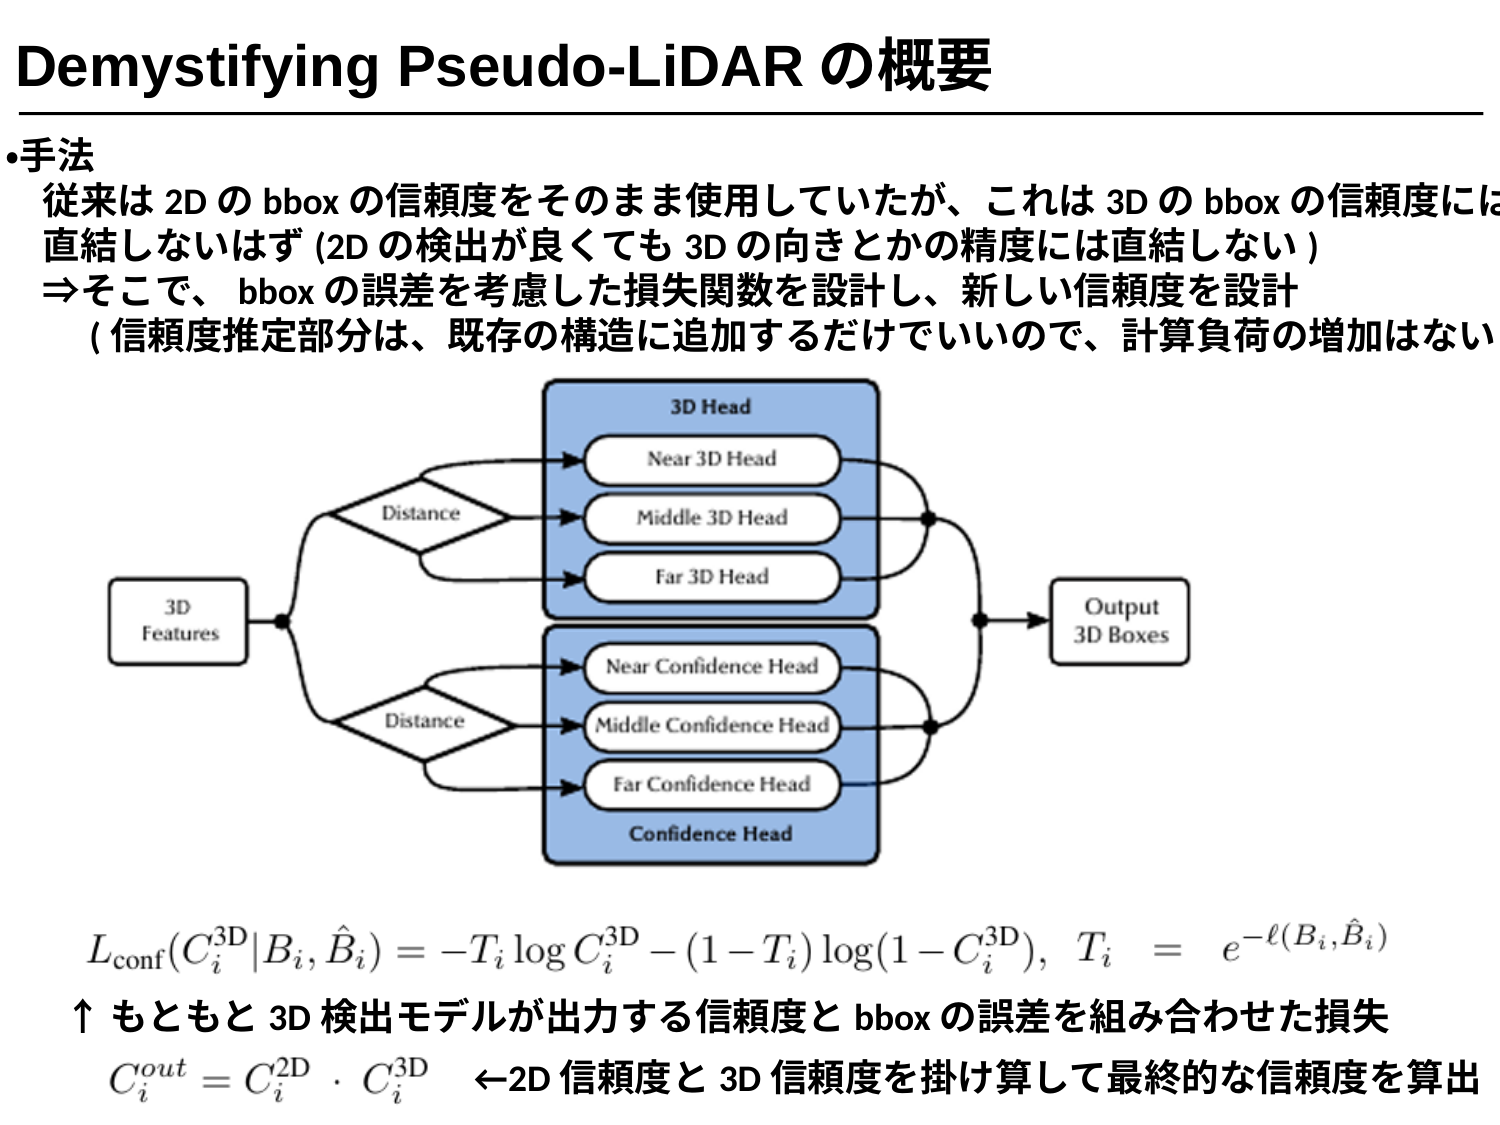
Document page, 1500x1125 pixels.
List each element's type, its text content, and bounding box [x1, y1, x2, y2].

picture [66, 900, 1063, 999]
text_box ↑もともと3D検出モデルが出力する信頼度とbboxの誤差を組み合わせた損失 [49, 985, 1405, 1046]
text_box ・手法 従来は2Dのbboxの信頼度をそのまま使用していたが、これは3Dのbboxの信頼度には 直結しないはず(2Dの検出が良くても3Dの向きとかの精度には直結しない) ⇒そこで、bboxの誤差を考慮した損失関数を設計し、新しい信頼度を設計 (信頼度推定部分は、既存の構造に追加するだけでいいので、計算負荷の増加はない) [0, 124, 1500, 365]
picture [78, 366, 1199, 871]
text_box ←2D信頼度と3D信頼度を掛け算して最終的な信頼度を算出 [459, 1046, 1497, 1107]
picture [1070, 913, 1388, 972]
picture [107, 1053, 431, 1115]
title Demystifying Pseudo-LiDARの概要 [0, 0, 1350, 124]
